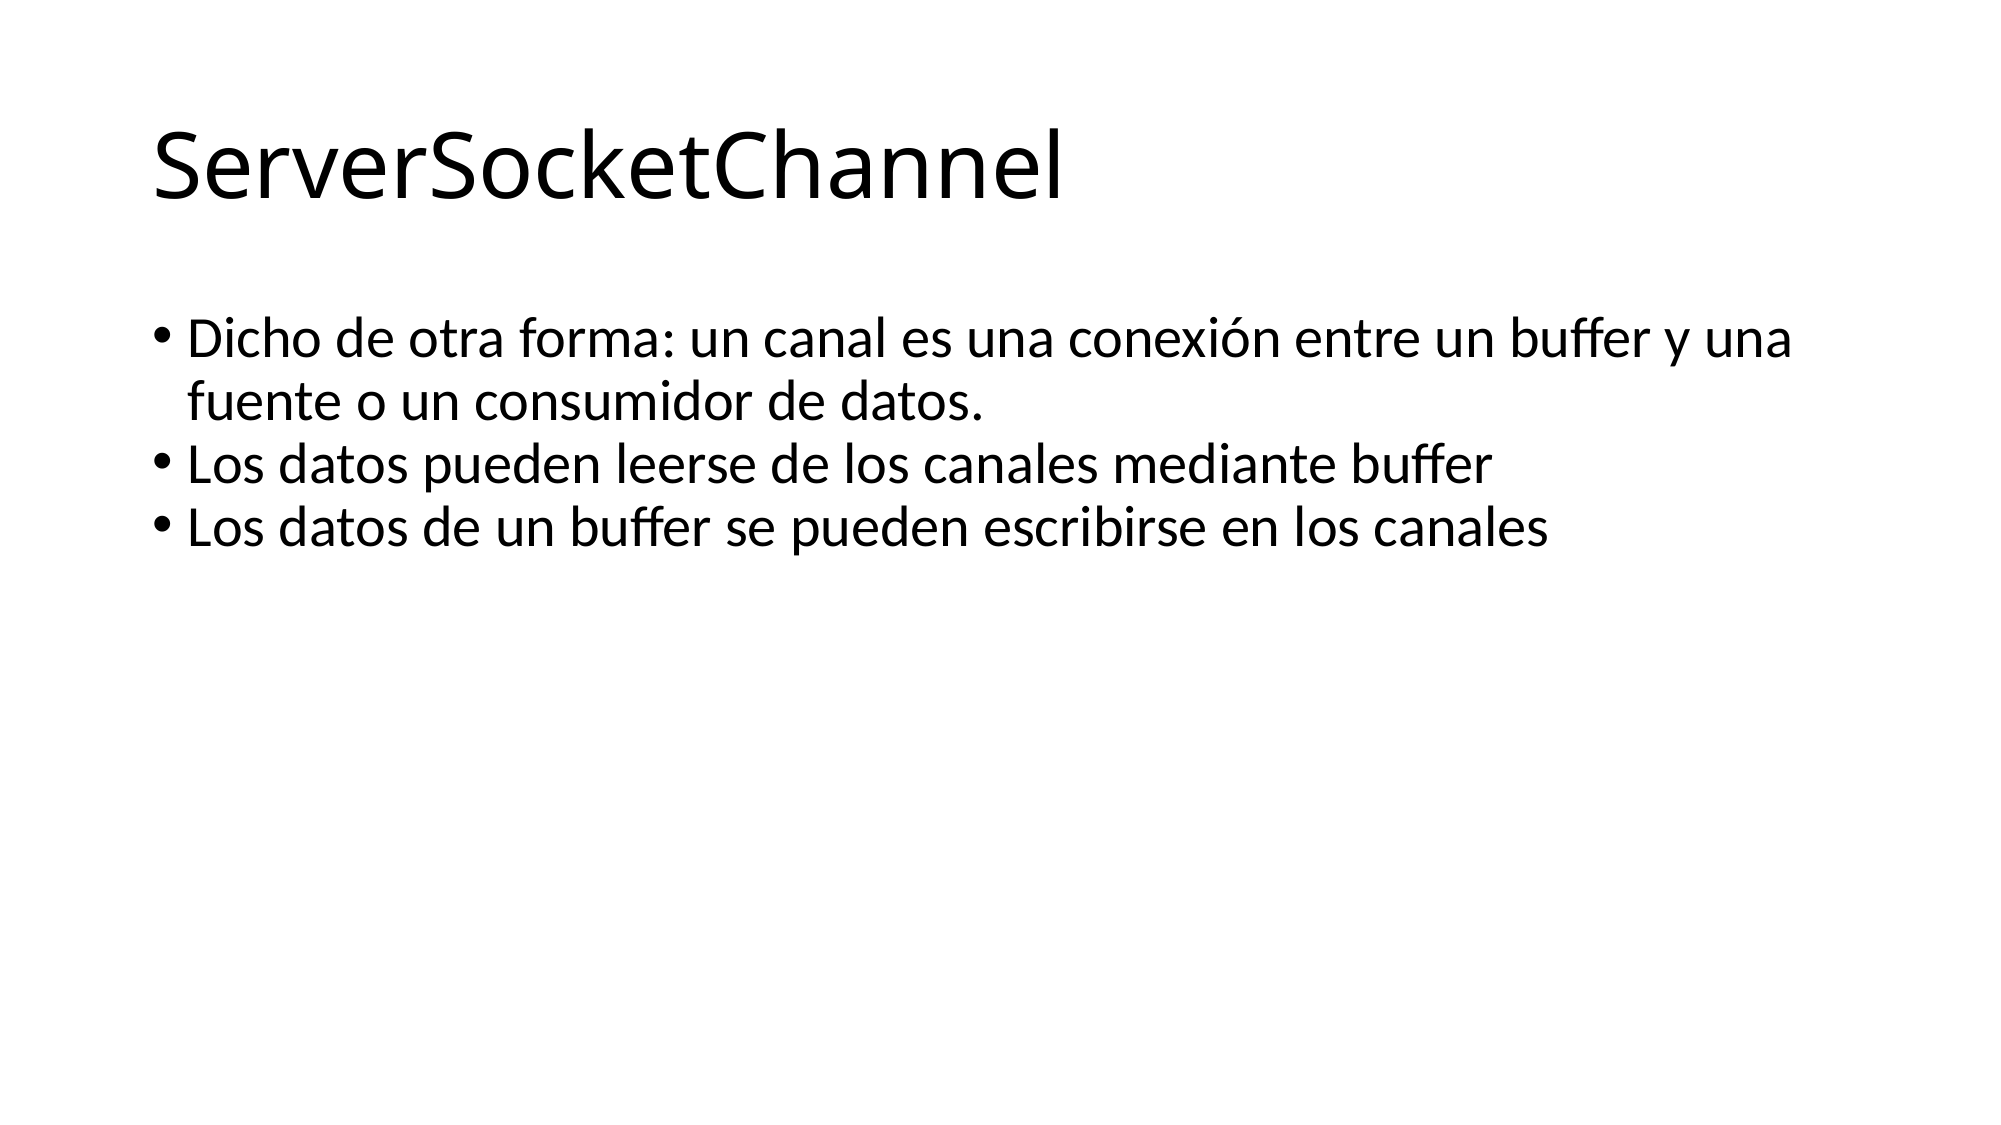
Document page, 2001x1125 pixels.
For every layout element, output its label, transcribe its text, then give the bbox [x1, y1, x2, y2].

text_box Dicho de otra forma: un canal es una conexión entre un buffer y una fuente o un consumidor de datos. Los datos pueden leerse de los canales mediante buffer Los datos de un buffer se pueden escribirse en los canales [137, 299, 1863, 1013]
text_box ServerSocketChannel [137, 59, 1863, 277]
